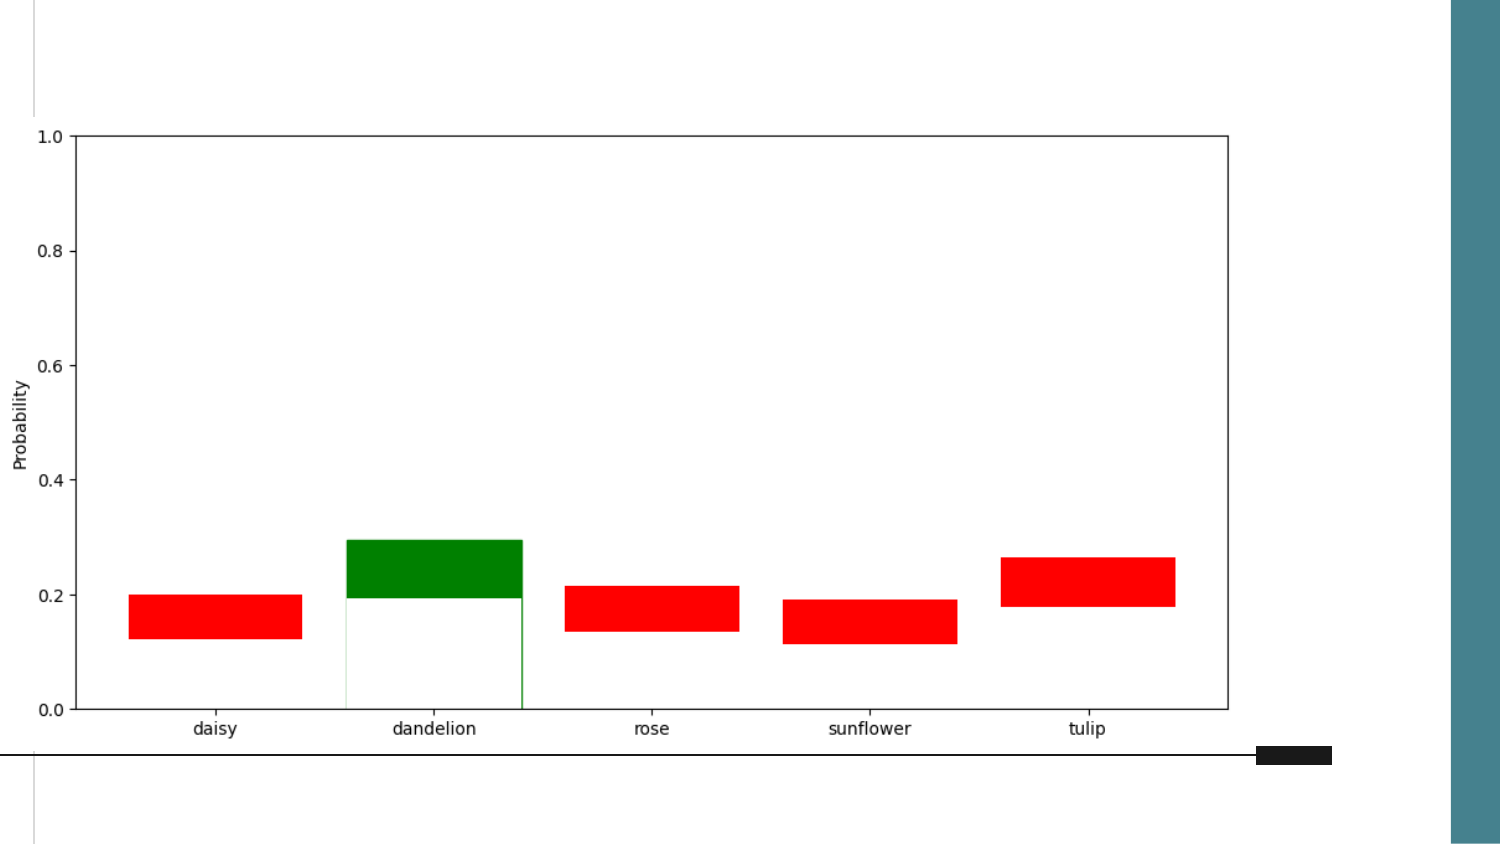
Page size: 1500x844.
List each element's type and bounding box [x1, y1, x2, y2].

picture [0, 117, 1240, 751]
